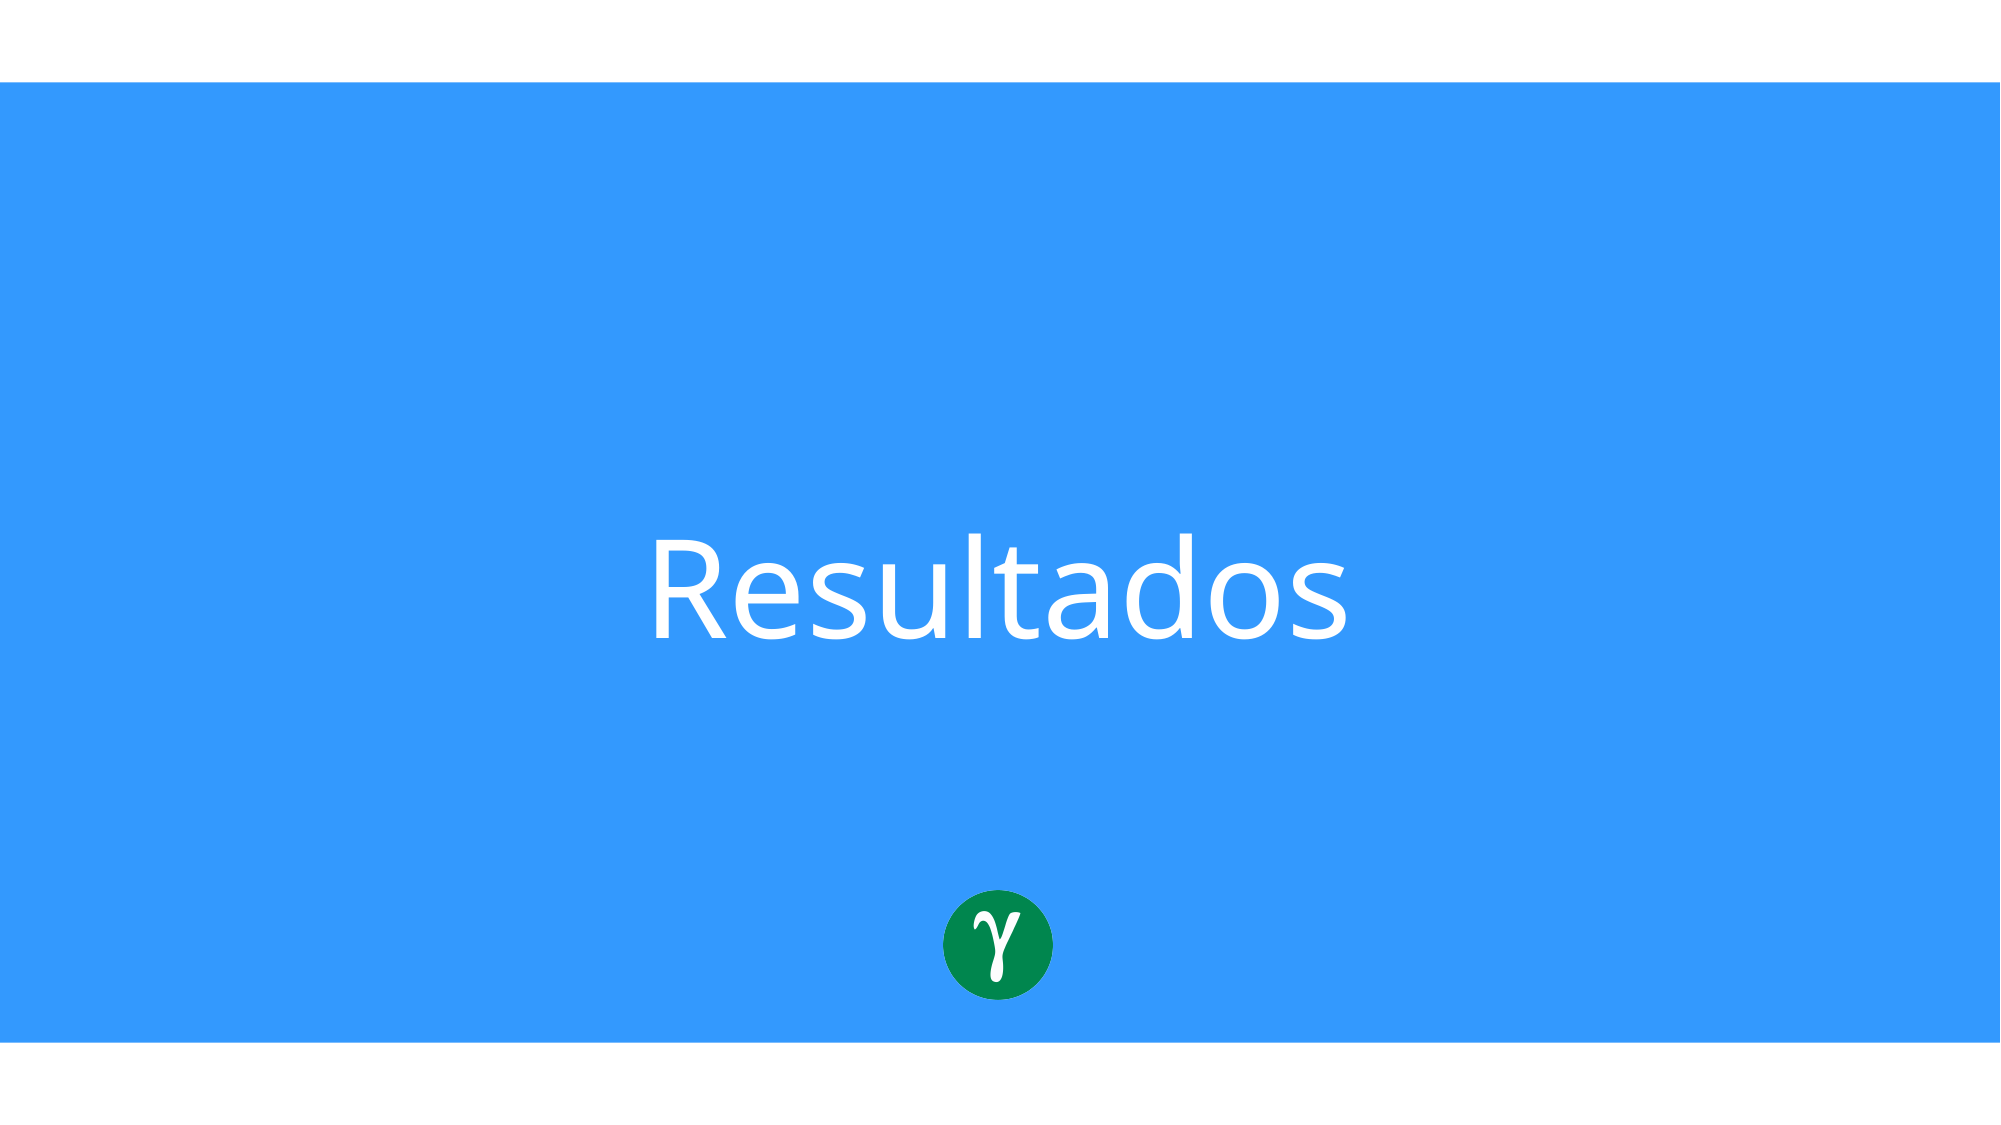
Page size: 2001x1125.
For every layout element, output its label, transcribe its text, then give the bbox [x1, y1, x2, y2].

picture [943, 890, 1053, 1000]
subtitle Resultados [63, 512, 1934, 613]
text_box [0, 81, 2000, 1044]
